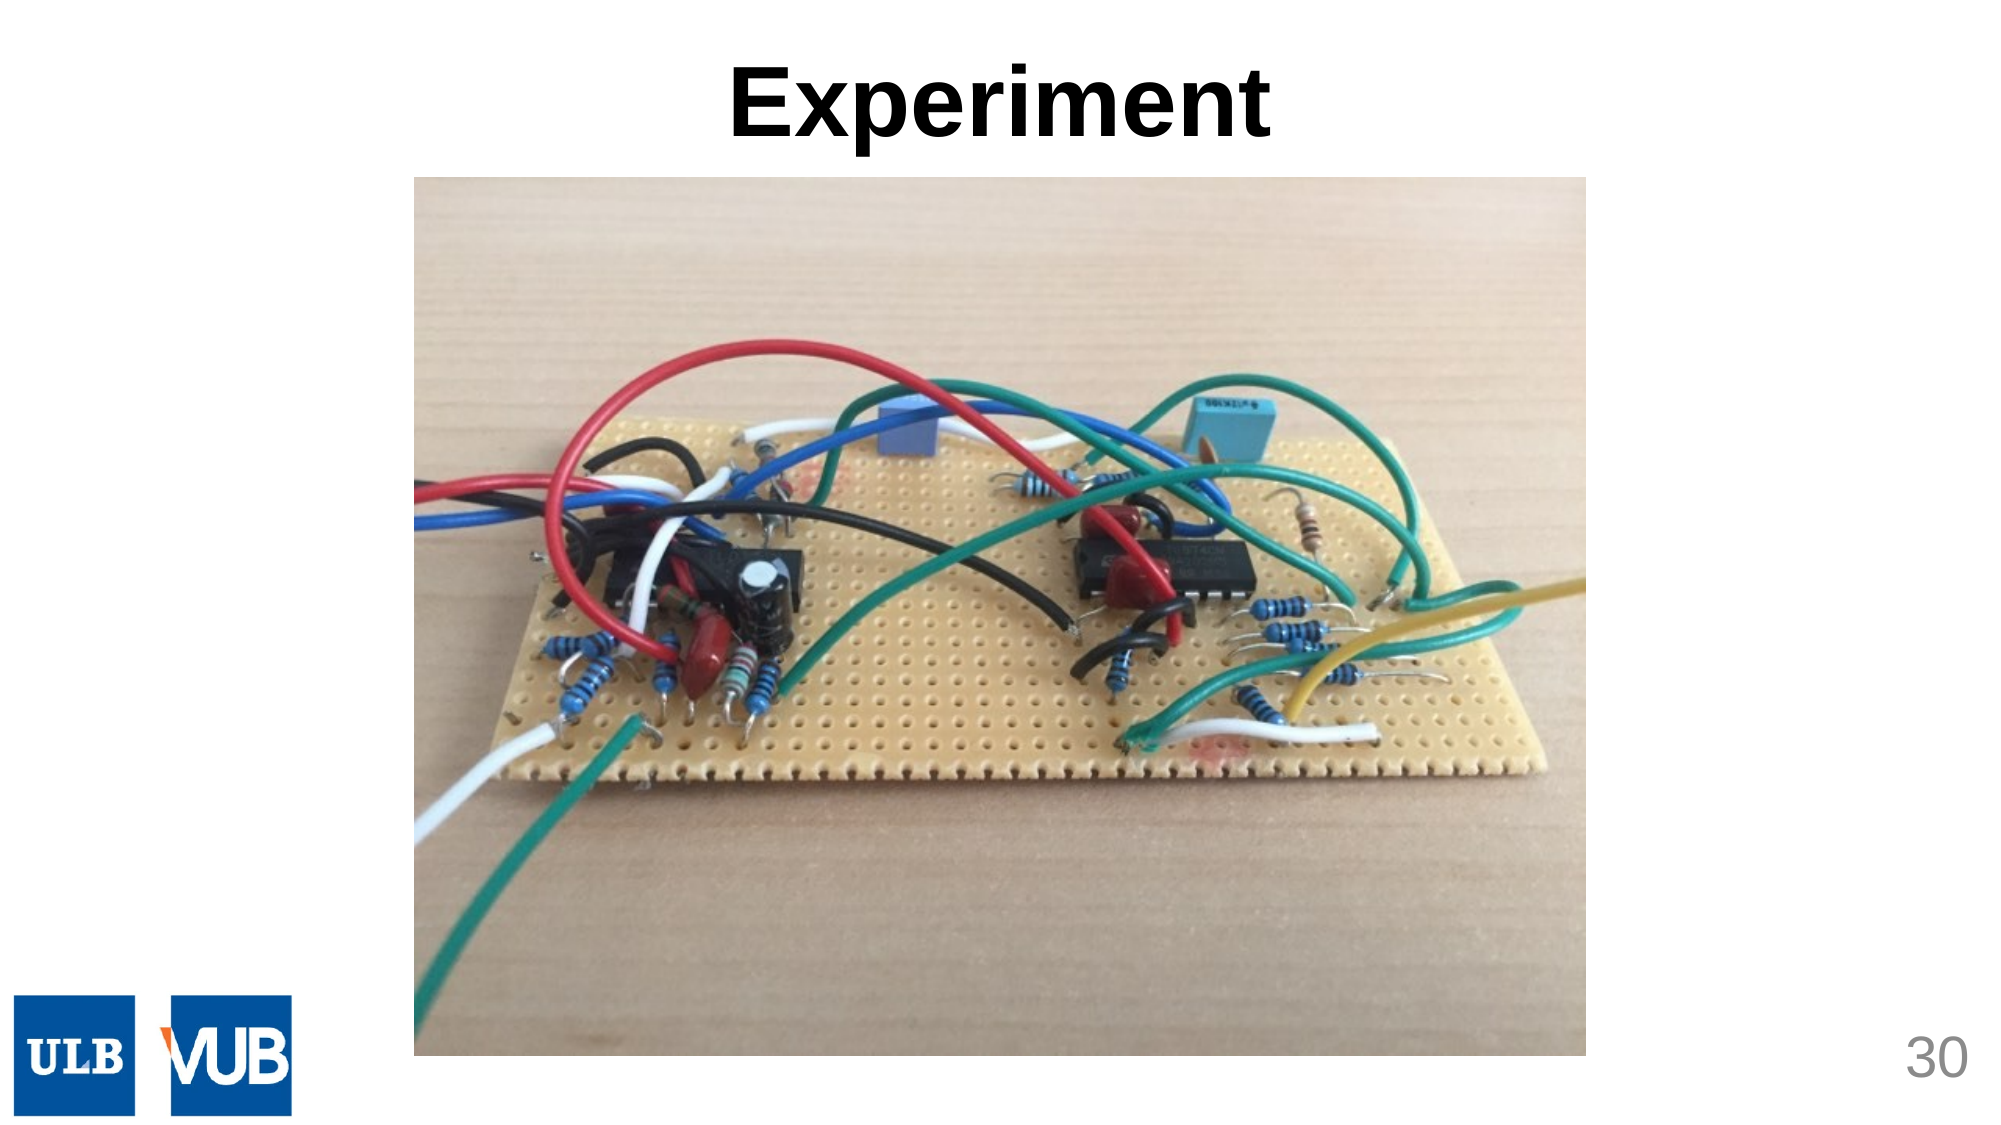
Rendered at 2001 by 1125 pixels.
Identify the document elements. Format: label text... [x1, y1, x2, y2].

picture [413, 177, 1586, 1056]
slide_number 30 [1827, 995, 1986, 1112]
text_box Experiment [68, 40, 1932, 178]
picture [10, 991, 295, 1121]
